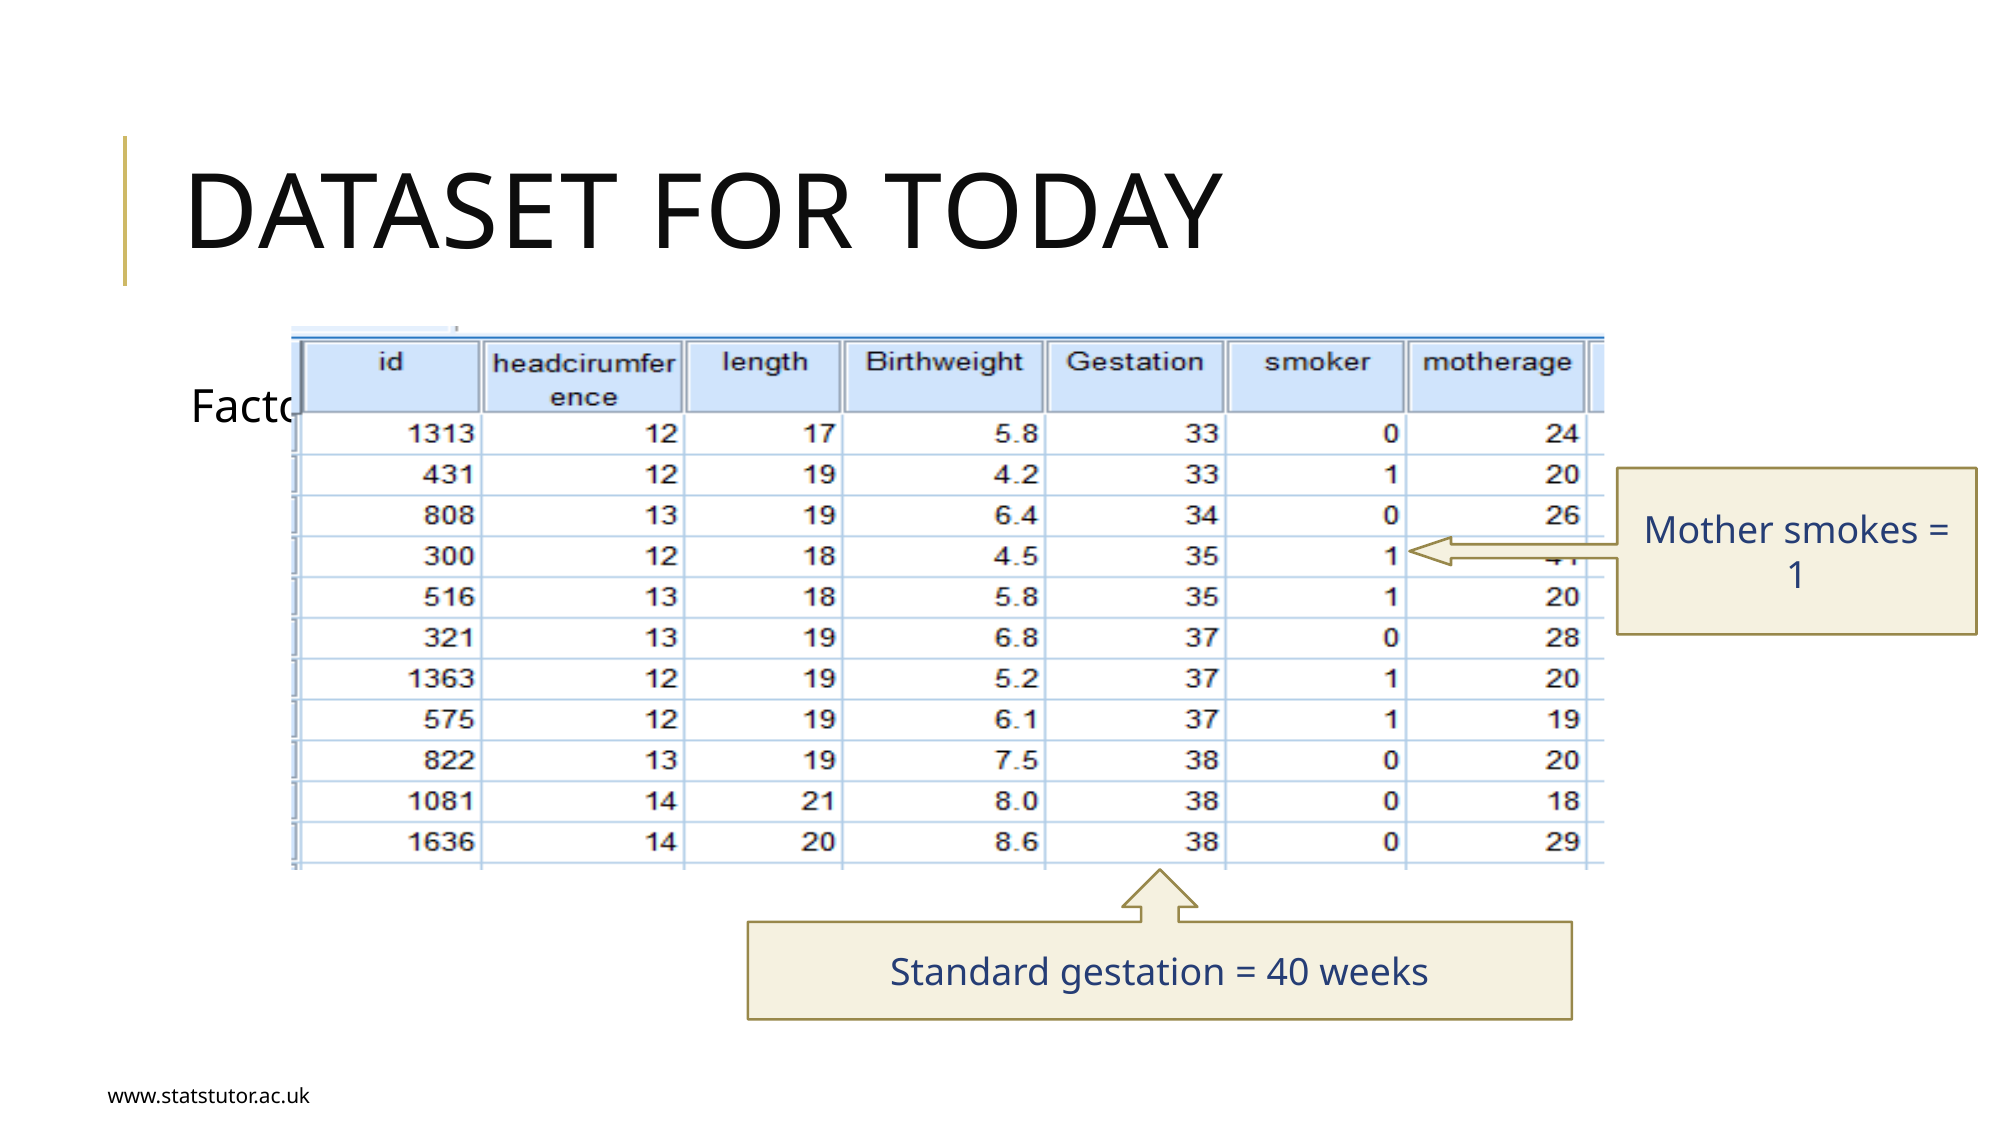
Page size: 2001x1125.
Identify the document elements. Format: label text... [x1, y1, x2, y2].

picture [290, 325, 1605, 870]
text_box Standard gestation = 40 weeks [746, 877, 1574, 1021]
text_box Mother smokes = 1 [1611, 466, 1978, 636]
title Dataset for today [168, 96, 1763, 342]
list Factors affecting birth weight of babies [168, 375, 1763, 1035]
text_box www.statstutor.ac.uk [0, 1062, 325, 1116]
